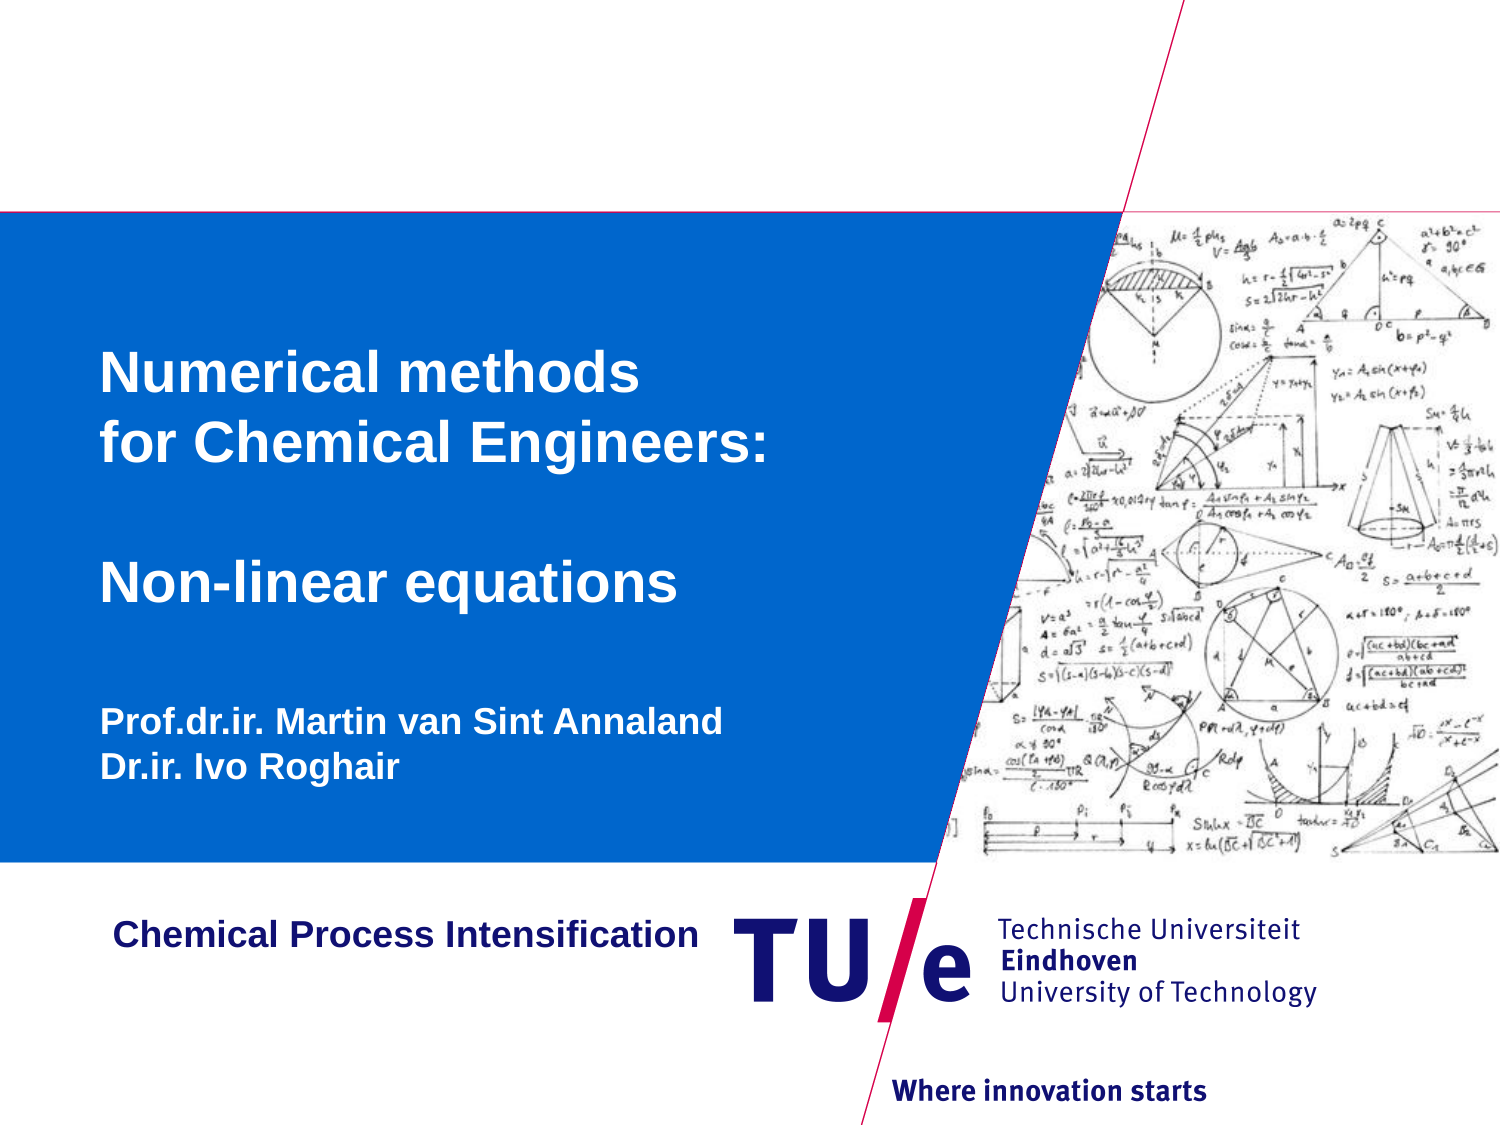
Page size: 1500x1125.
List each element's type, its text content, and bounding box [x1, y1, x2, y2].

picture [0, 0, 1500, 1125]
subtitle Prof.dr.ir. Martin van Sint Annaland Dr.ir. Ivo Roghair [99, 696, 940, 763]
text_box Chemical Process Intensification [112, 909, 952, 1000]
title Numerical methods for Chemical Engineers: Non-linear equations [99, 333, 1063, 576]
